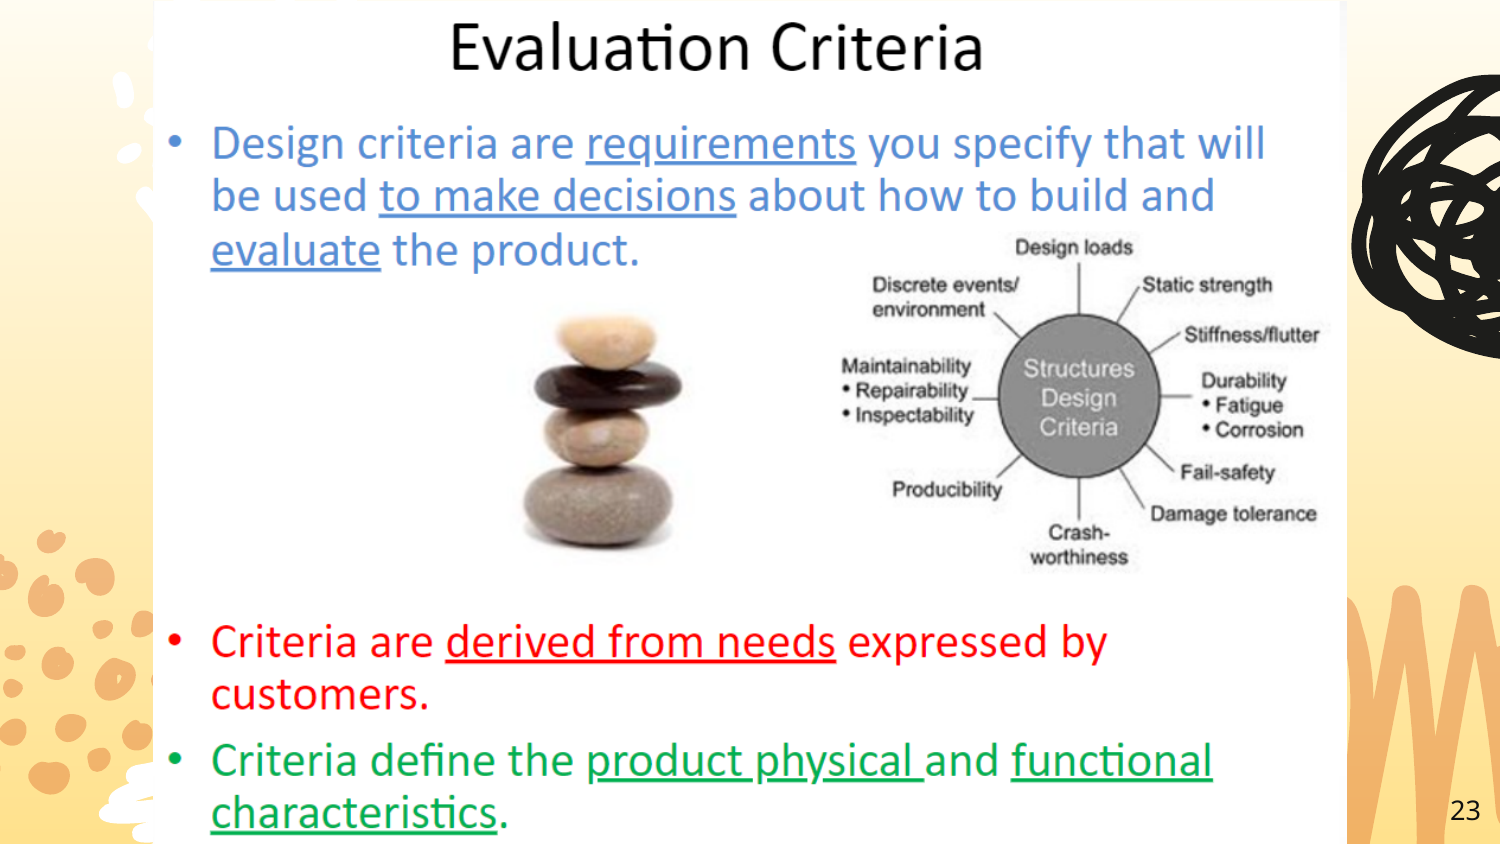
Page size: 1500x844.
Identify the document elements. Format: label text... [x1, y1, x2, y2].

slide_number 23 [1391, 779, 1482, 844]
picture [153, 1, 1347, 844]
